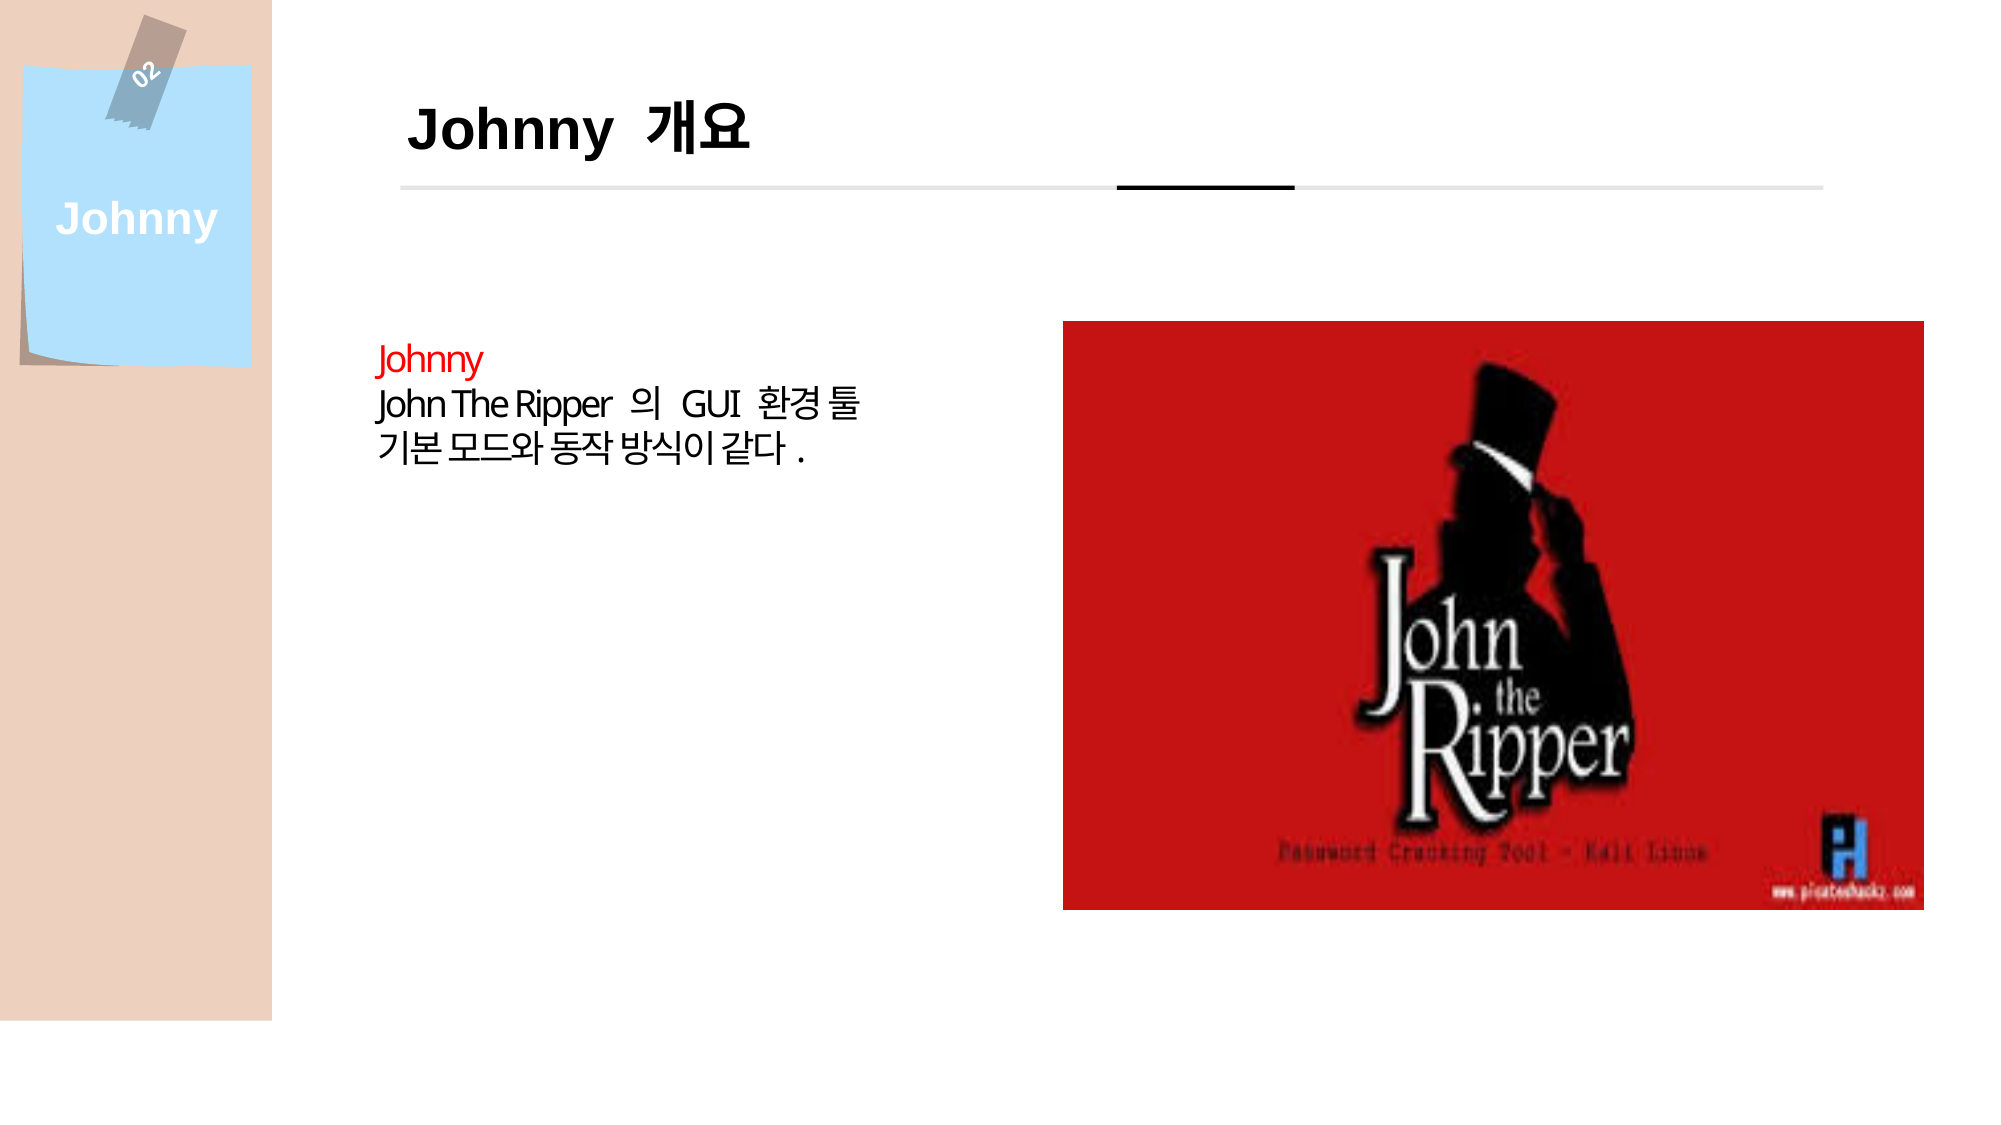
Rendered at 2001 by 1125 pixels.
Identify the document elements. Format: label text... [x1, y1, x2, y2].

text_box Johnny John The Ripper 의 GUI 환경 툴 기본 모드와 동작 방식이 같다. [363, 327, 940, 478]
text_box [0, 0, 273, 1022]
text_box Johnny 개요 [393, 49, 1108, 169]
picture [1063, 321, 1924, 910]
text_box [19, 27, 252, 368]
